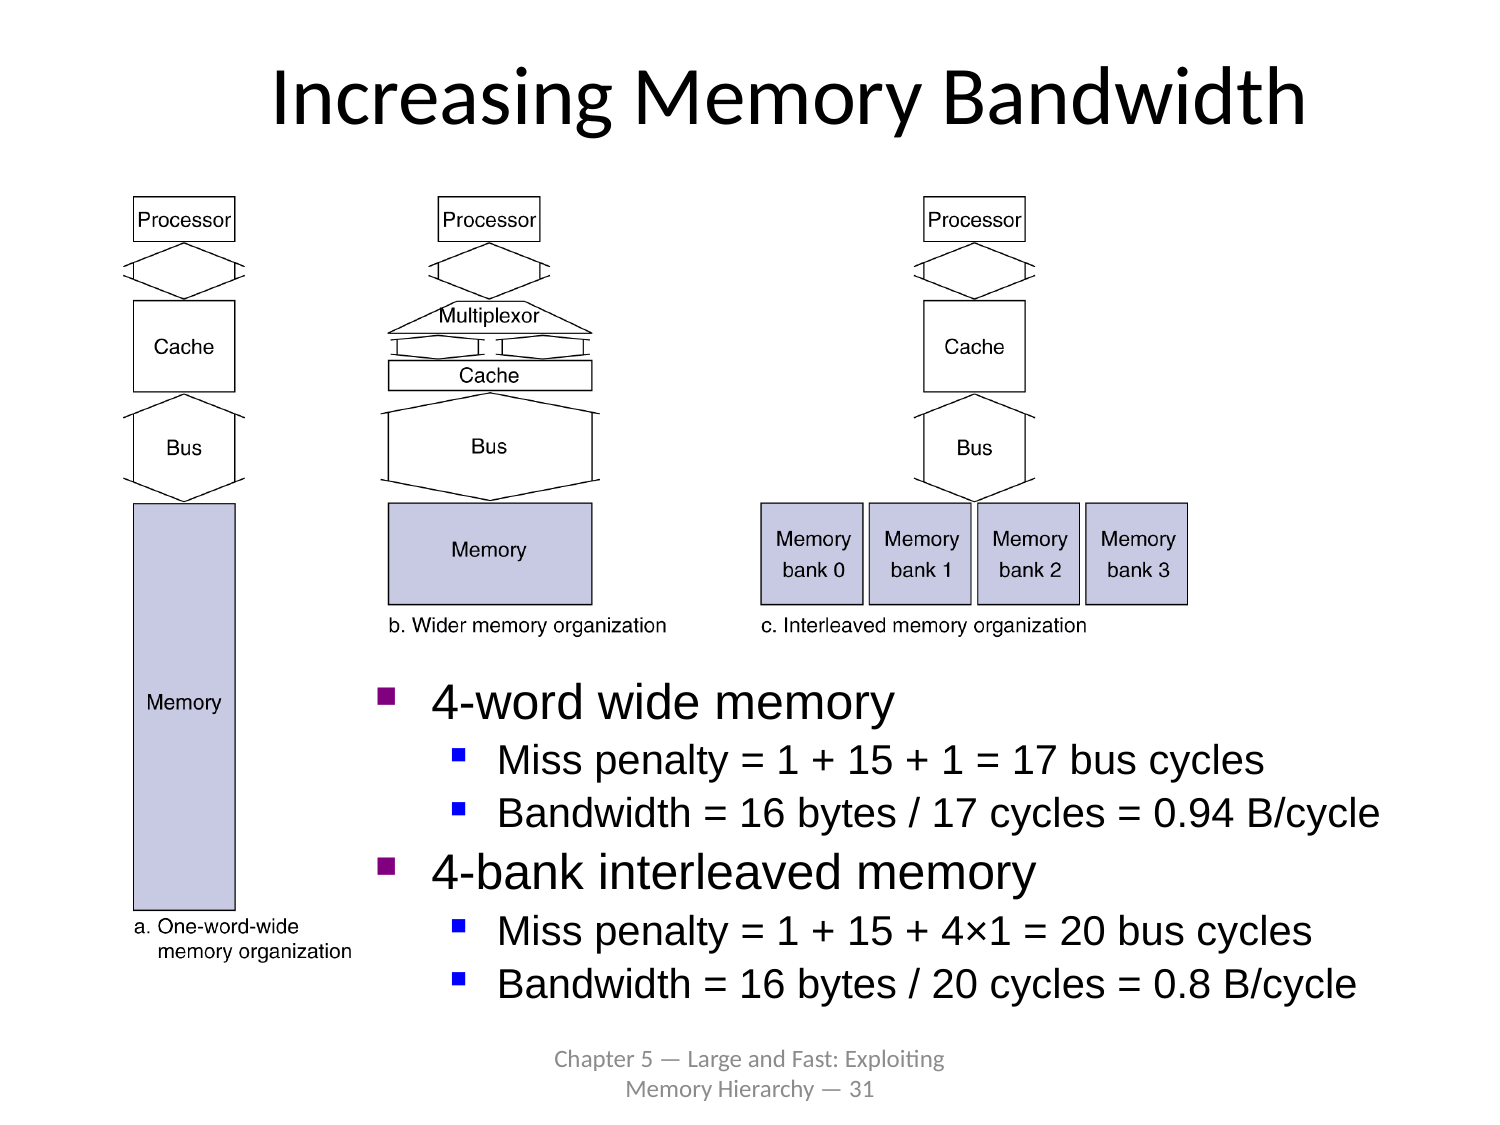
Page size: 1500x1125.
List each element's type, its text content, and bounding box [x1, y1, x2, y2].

text_box 4-word wide memory Miss penalty = 1 + 15 + 1 = 17 bus cycles Bandwidth = 16 bytes / 17 cycles = 0.94 B/cycle 4-bank interleaved memory Miss penalty = 1 + 15 + 4×1 = 20 bus cycles Bandwidth = 16 bytes / 20 cycles = 0.8 B/cycle [360, 668, 1469, 1035]
picture [123, 196, 1188, 964]
title Increasing Memory Bandwidth [112, 33, 1468, 149]
footer Chapter 5 — Large and Fast: Exploiting Memory Hierarchy — 31 [512, 1042, 988, 1103]
